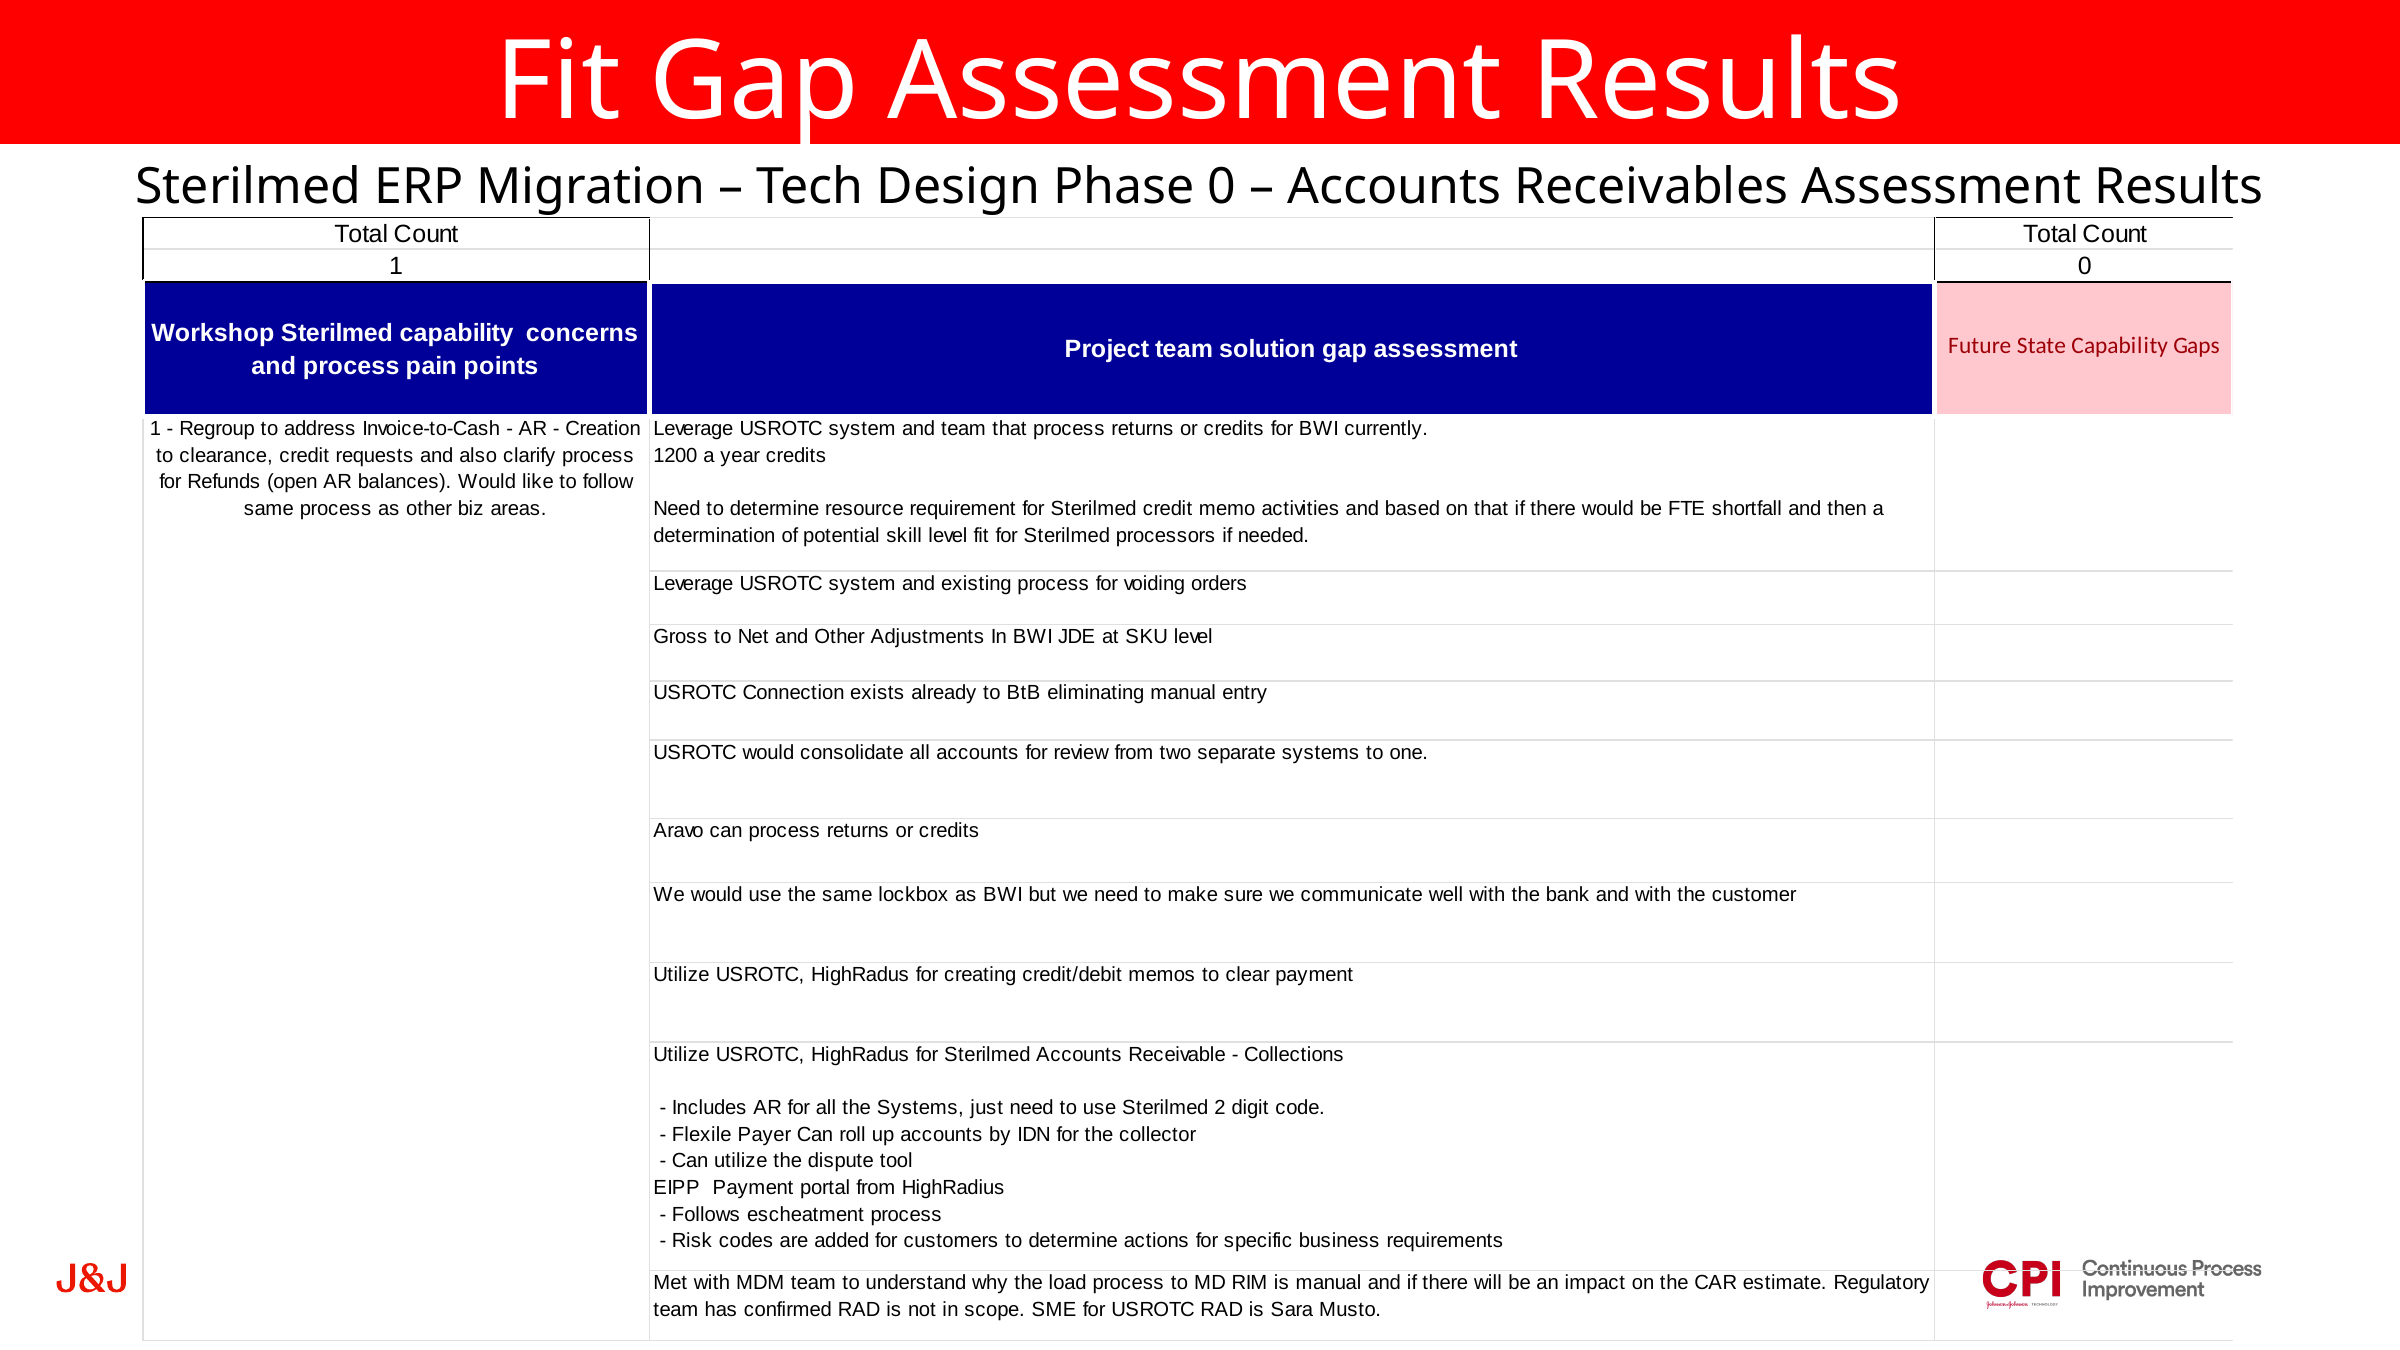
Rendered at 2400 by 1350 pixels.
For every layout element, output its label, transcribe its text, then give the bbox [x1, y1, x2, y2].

text_box Sterilmed ERP Migration – Tech Design Phase 0 – Accounts Receivables Assessment Results [0, 145, 2400, 222]
text_box Fit Gap Assessment Results [0, 0, 2400, 144]
picture [141, 216, 2264, 1342]
